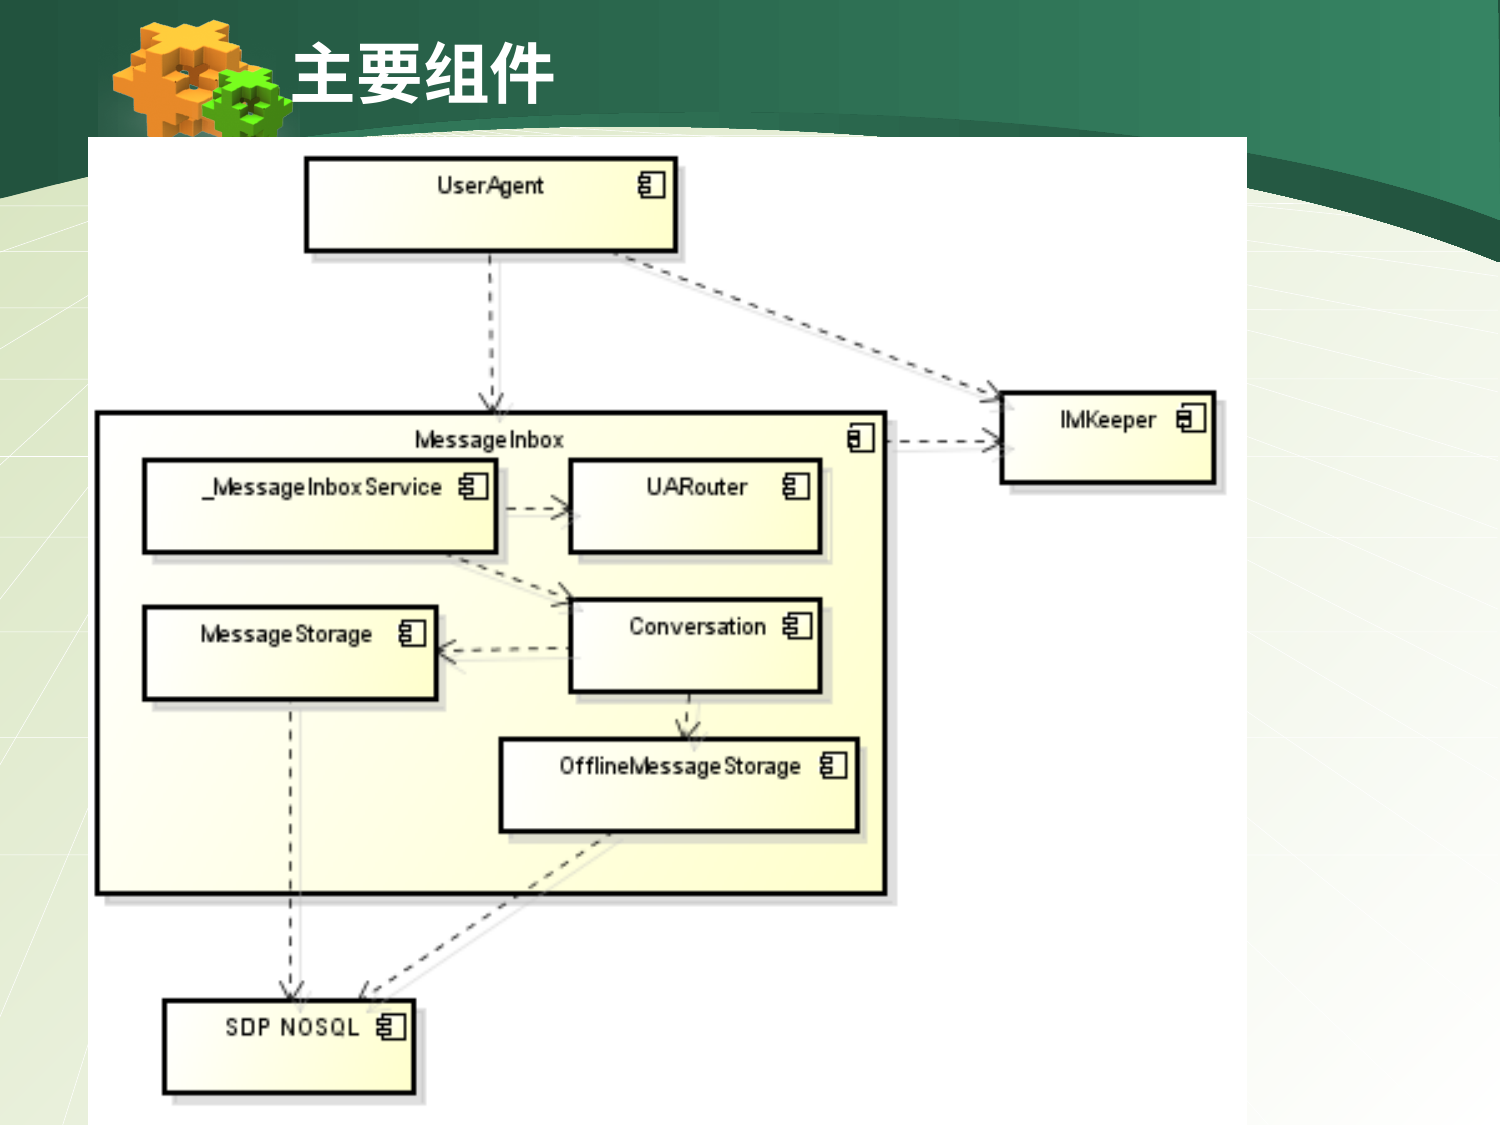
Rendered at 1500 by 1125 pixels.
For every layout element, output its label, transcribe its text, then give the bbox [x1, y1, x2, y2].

text_box 主要组件 [274, 24, 857, 135]
picture [88, 18, 1247, 1125]
